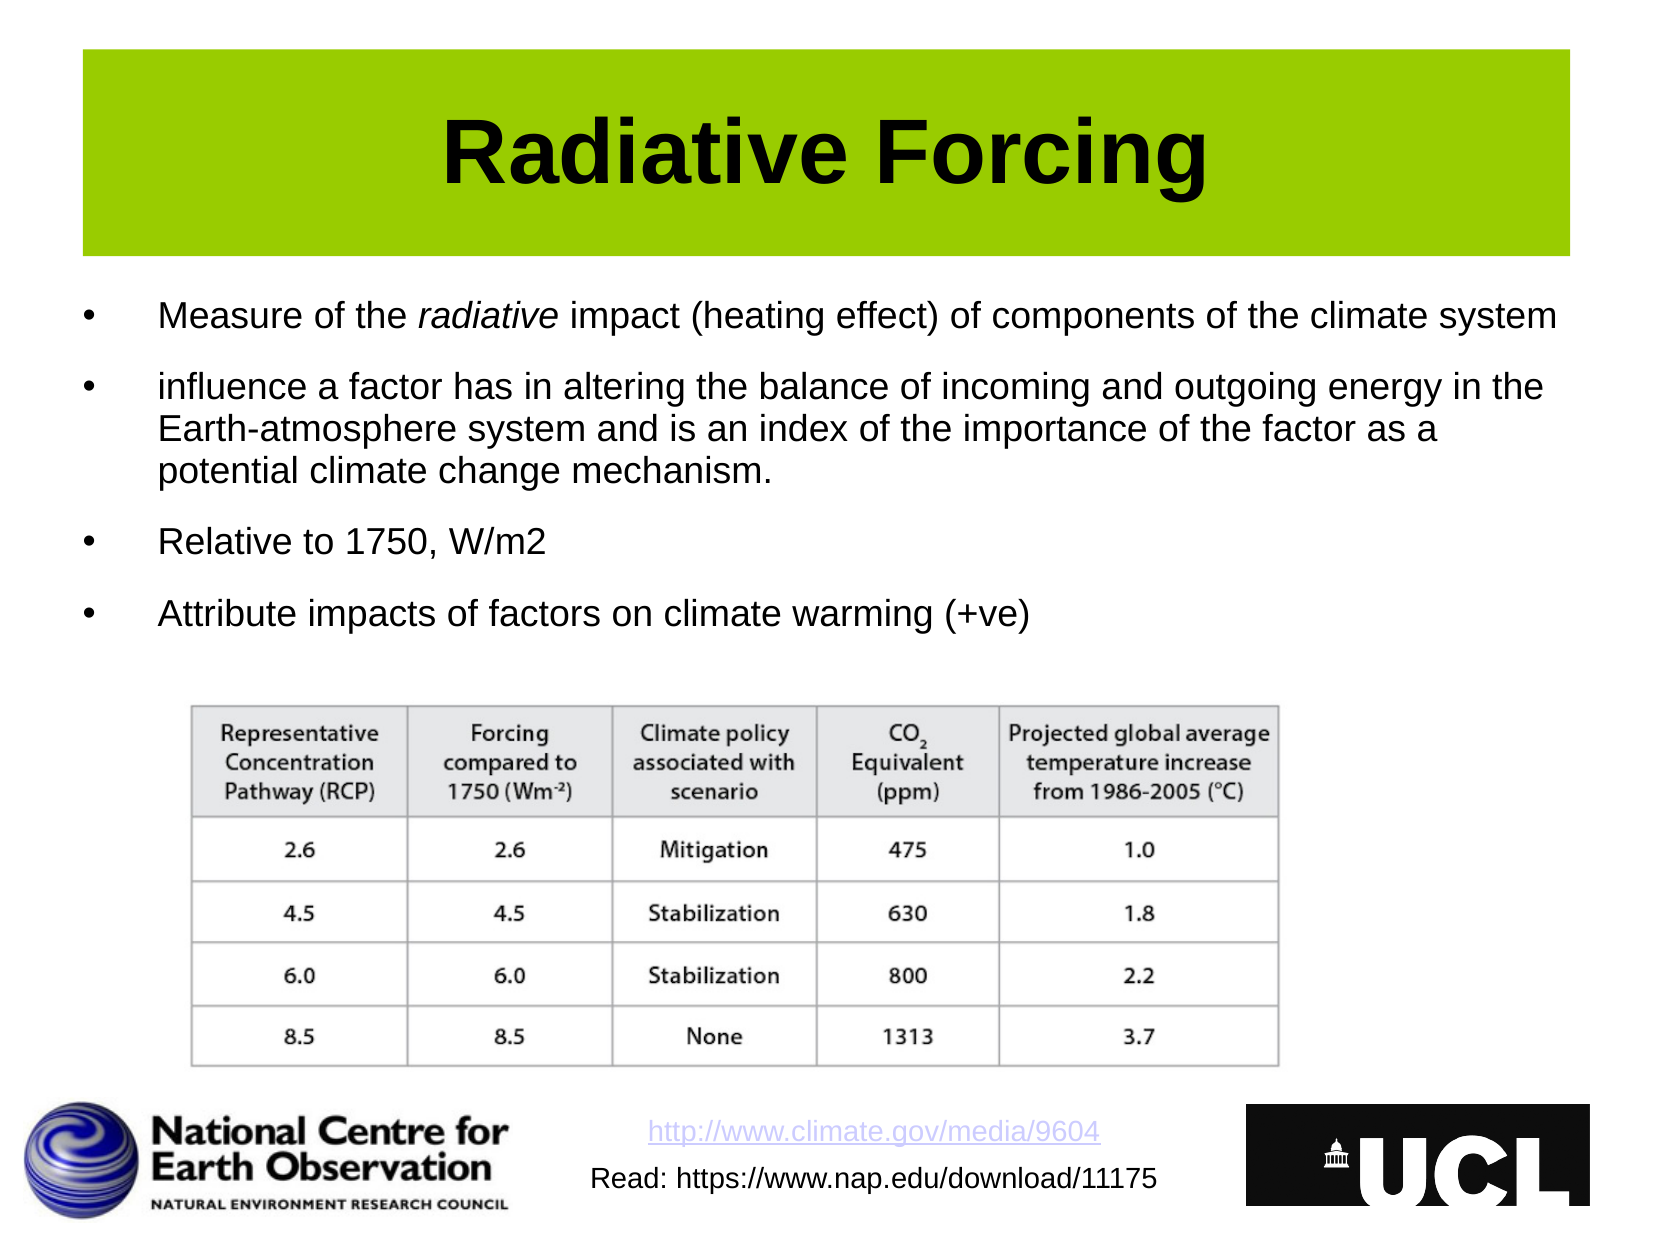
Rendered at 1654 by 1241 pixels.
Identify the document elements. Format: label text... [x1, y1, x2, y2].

title Radiative Forcing [82, 49, 1571, 257]
picture [184, 700, 1289, 1075]
picture [1246, 1104, 1590, 1206]
list Measure of the radiative impact (heating effect) of components of the climate system influence a factor has in altering the balance of incoming and outgoing energy in the Earth-atmosphere system and is an index of the importance of the factor as a potential climate change mechanism. Relative to 1750, W/m2 Attribute impacts of factors on climate warming (+ve) [82, 289, 1571, 1109]
picture [23, 1097, 513, 1223]
text_box http://www.climate.gov/media/9604 Read: https://www.nap.edu/download/11175 [460, 1108, 1288, 1203]
